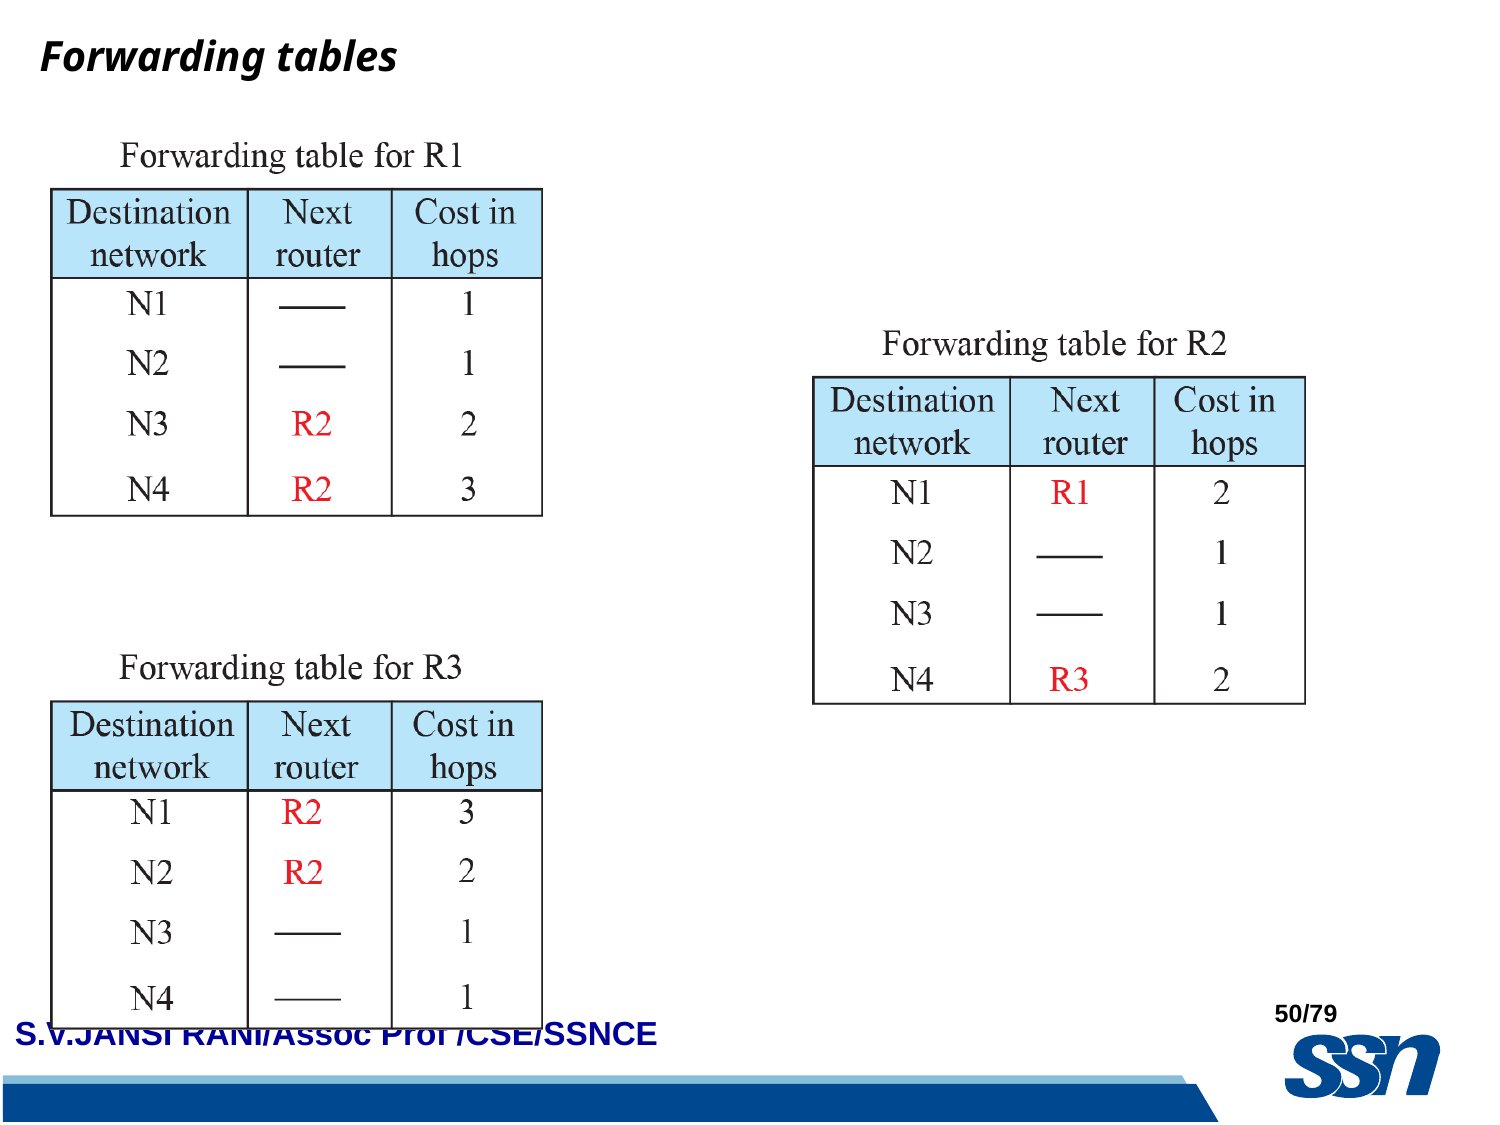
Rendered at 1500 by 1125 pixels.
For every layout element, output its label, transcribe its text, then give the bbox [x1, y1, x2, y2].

text_box Forwarding tables [24, 22, 1363, 87]
picture [49, 137, 544, 517]
picture [812, 325, 1306, 705]
picture [49, 649, 544, 1030]
